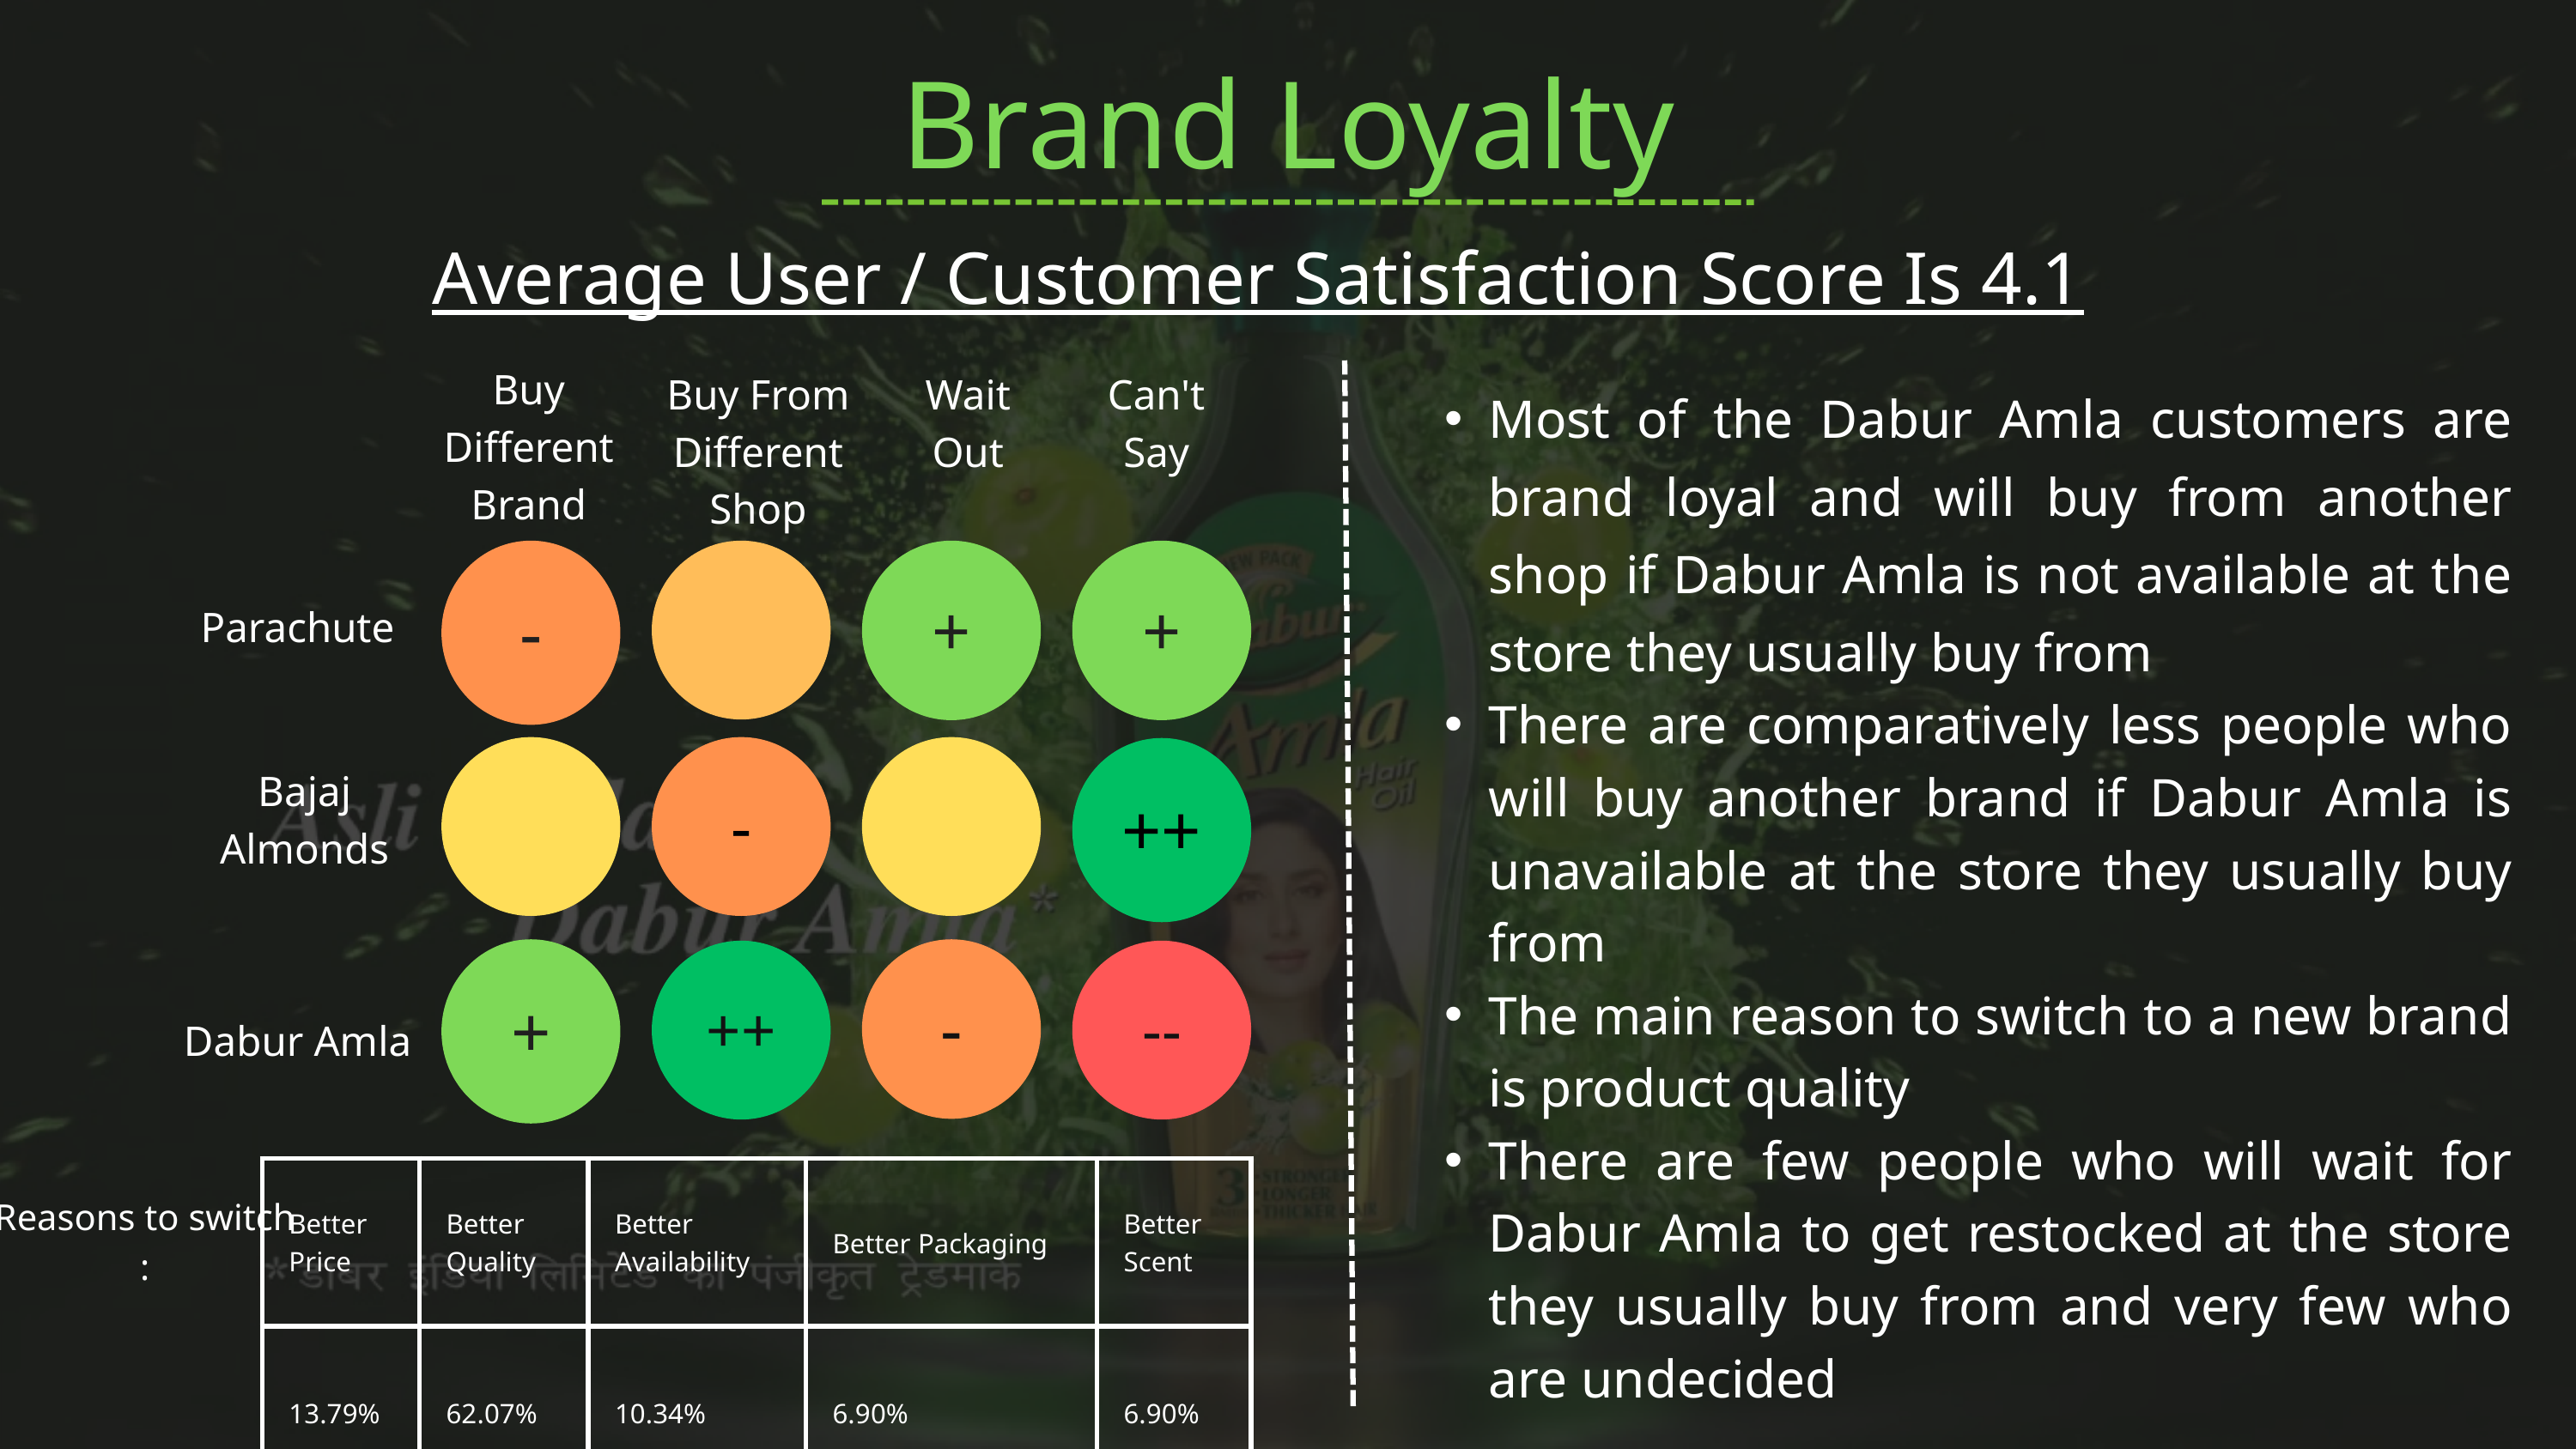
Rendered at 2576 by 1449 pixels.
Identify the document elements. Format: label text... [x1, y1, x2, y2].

table_header Better Price [264, 1161, 417, 1324]
table_header Better Quality [422, 1161, 586, 1324]
text_box Reasons to switch : [0, 1187, 297, 1288]
table_cell 13.79% [264, 1329, 417, 1449]
text_box [0, 0, 2576, 1449]
table_header Better Scent [1099, 1161, 1249, 1324]
table_cell 6.90% [808, 1329, 1095, 1449]
table_header Better Packaging [808, 1161, 1095, 1324]
table_cell 62.07% [422, 1329, 586, 1449]
text_box Brand Loyalty [491, 23, 2085, 193]
text_box Average User / Customer Satisfaction Score Is 4.1 [432, 218, 2266, 319]
table_cell 6.90% [1099, 1329, 1249, 1449]
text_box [170, 360, 1252, 1125]
table_header Better Availability [591, 1161, 804, 1324]
table_cell 10.34% [591, 1329, 804, 1449]
text_box Most of the Dabur Amla customers are brand loyal and will buy from another shop if Dabur Amla is not available at the store they usually buy from There are comparatively less people who will buy another brand if Dabur Amla is unavailable at the store they usually buy from The main reason to switch to a new brand is product quality There are few people who will wait for Dabur Amla to get restocked at the store they usually buy from and very few who are undecided [1400, 370, 2513, 1409]
